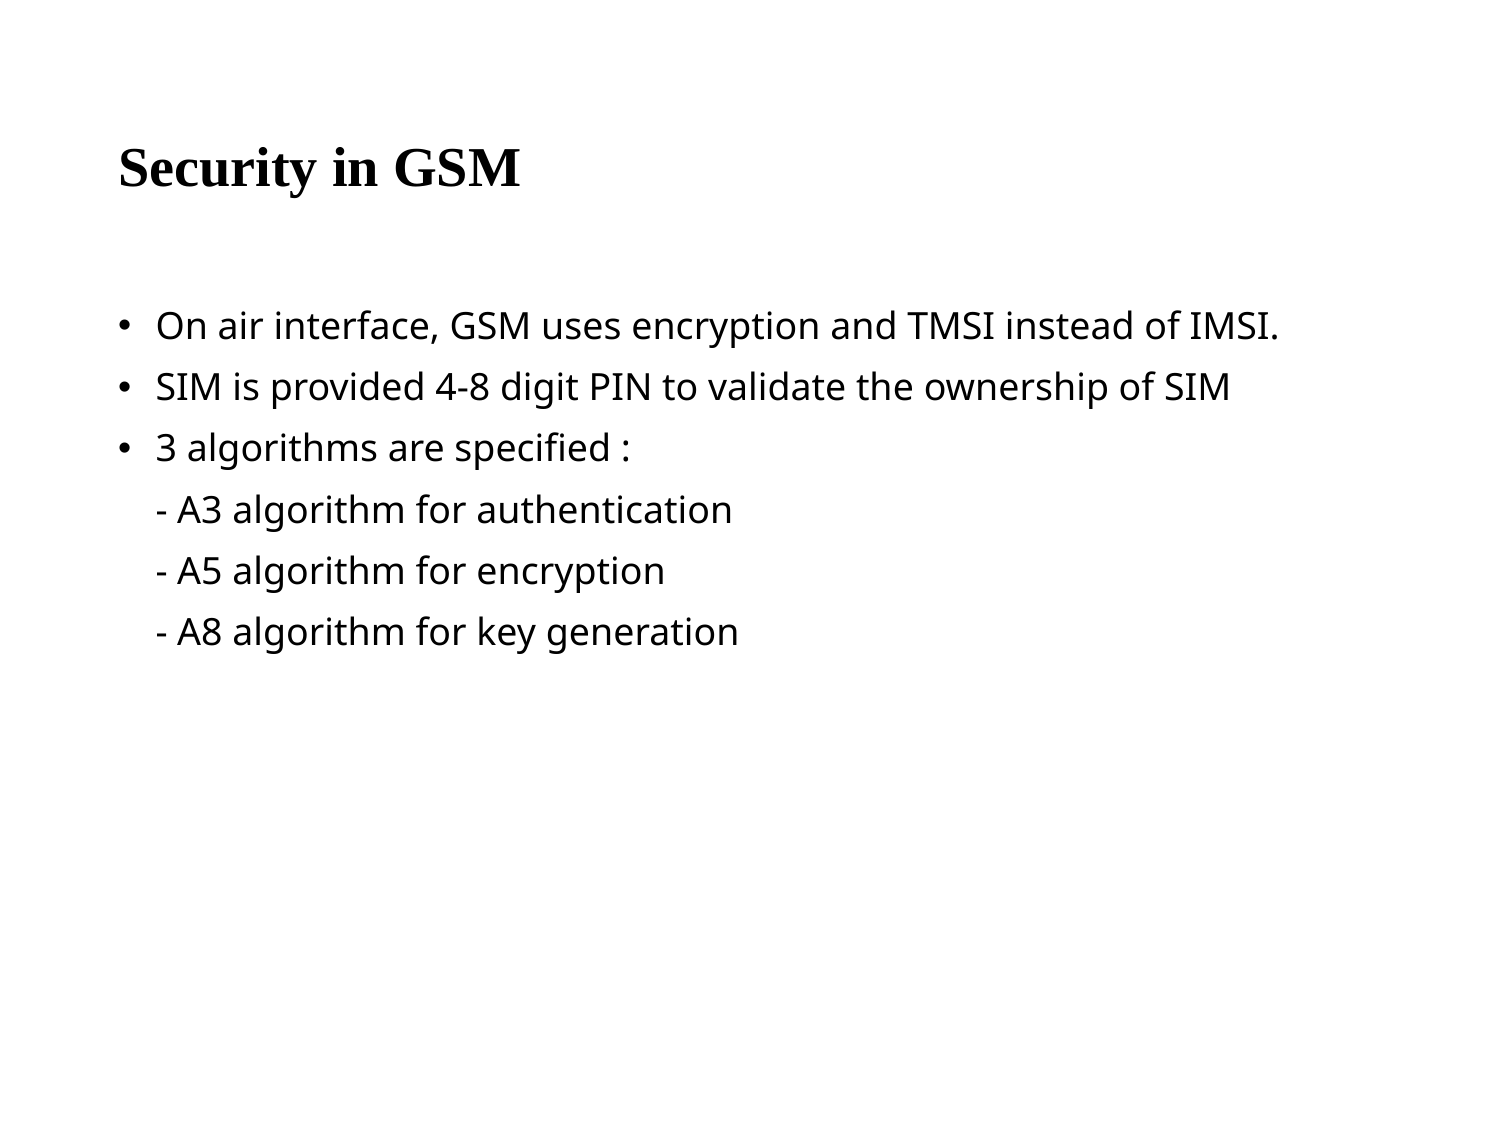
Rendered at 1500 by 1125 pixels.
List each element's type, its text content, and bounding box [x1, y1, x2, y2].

list On air interface, GSM uses encryption and TMSI instead of IMSI. SIM is provided 4-8 digit PIN to validate the ownership of SIM 3 algorithms are specified : - A3 algorithm for authentication - A5 algorithm for encryption - A8 algorithm for key generation [103, 299, 1397, 1014]
title Security in GSM [103, 59, 1397, 278]
